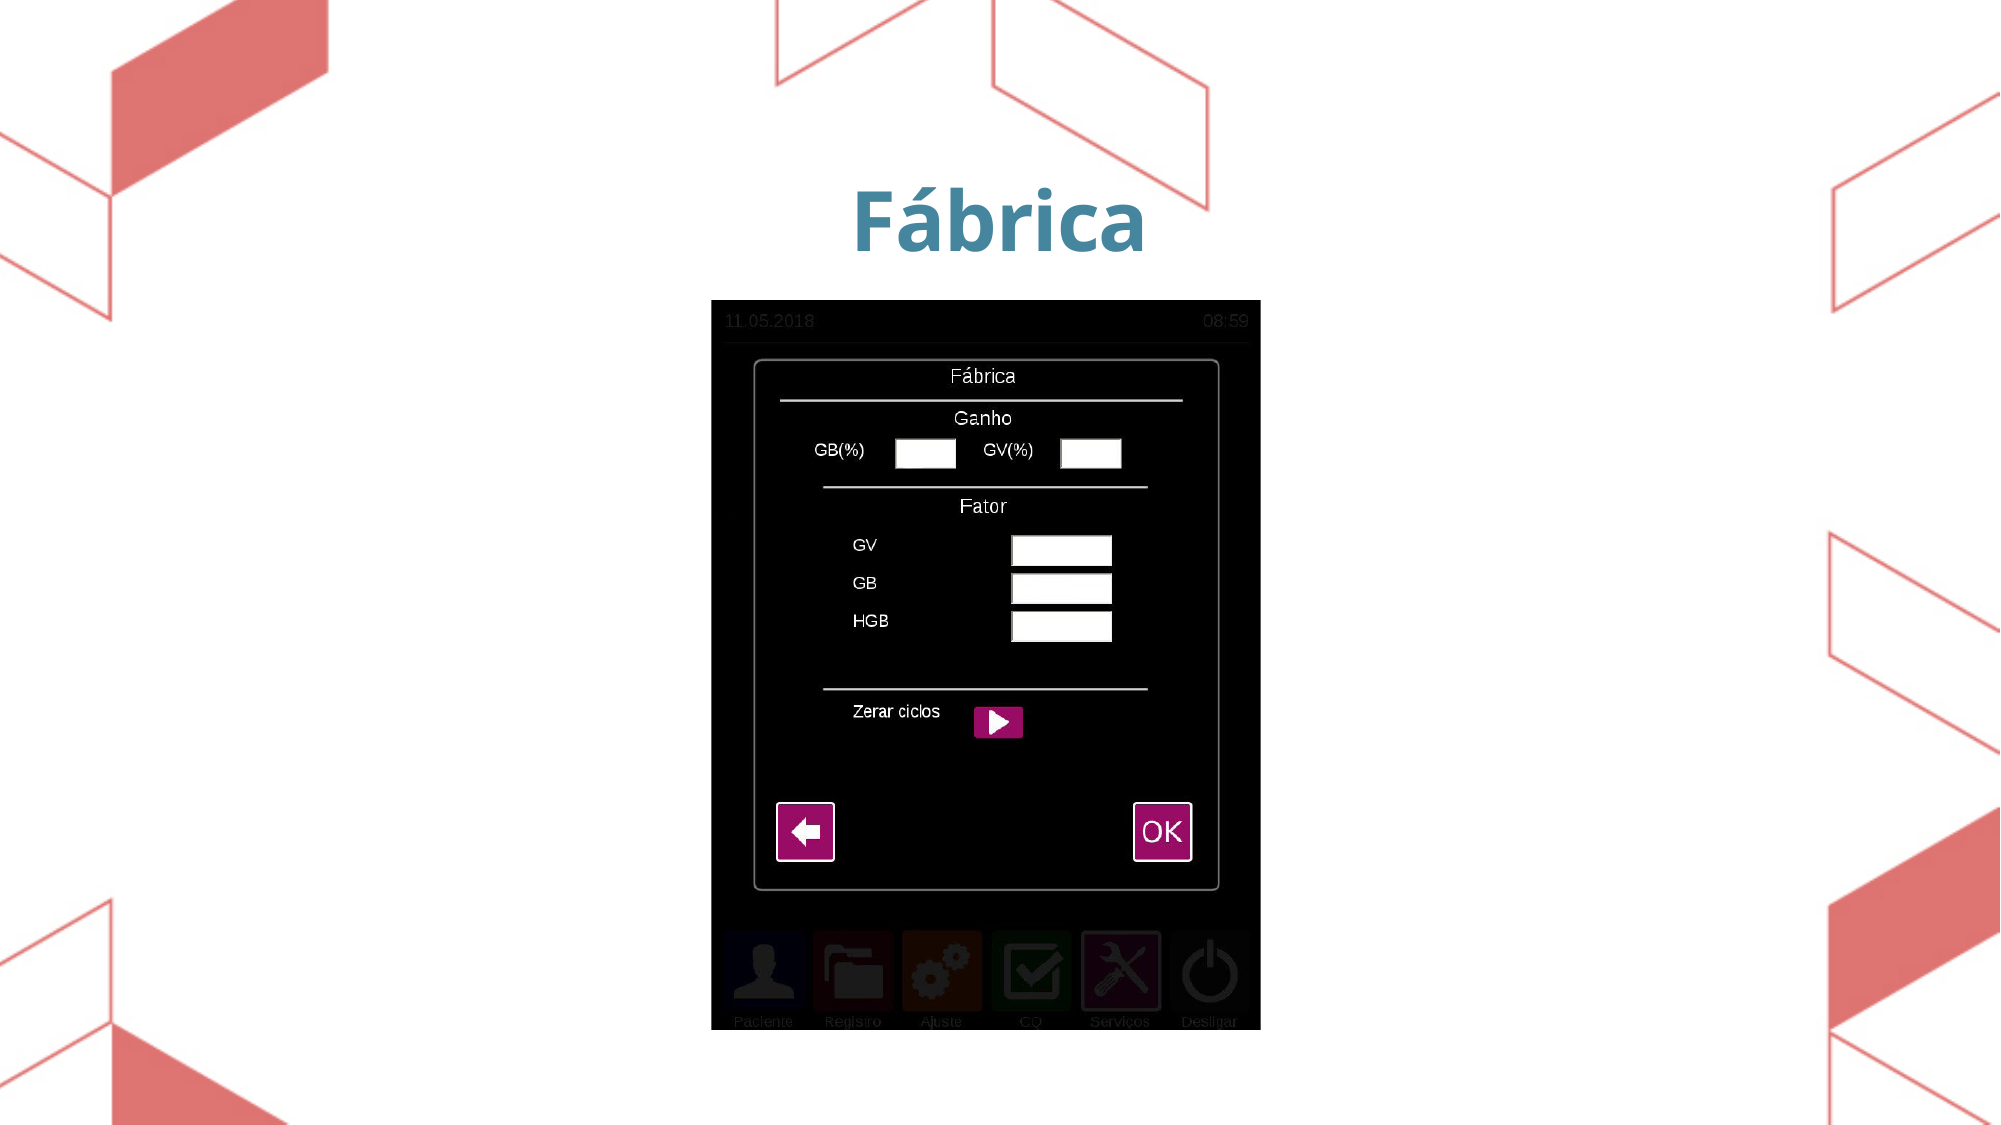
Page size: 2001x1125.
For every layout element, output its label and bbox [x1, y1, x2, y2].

list [710, 299, 1262, 1031]
picture [0, 0, 2000, 1125]
